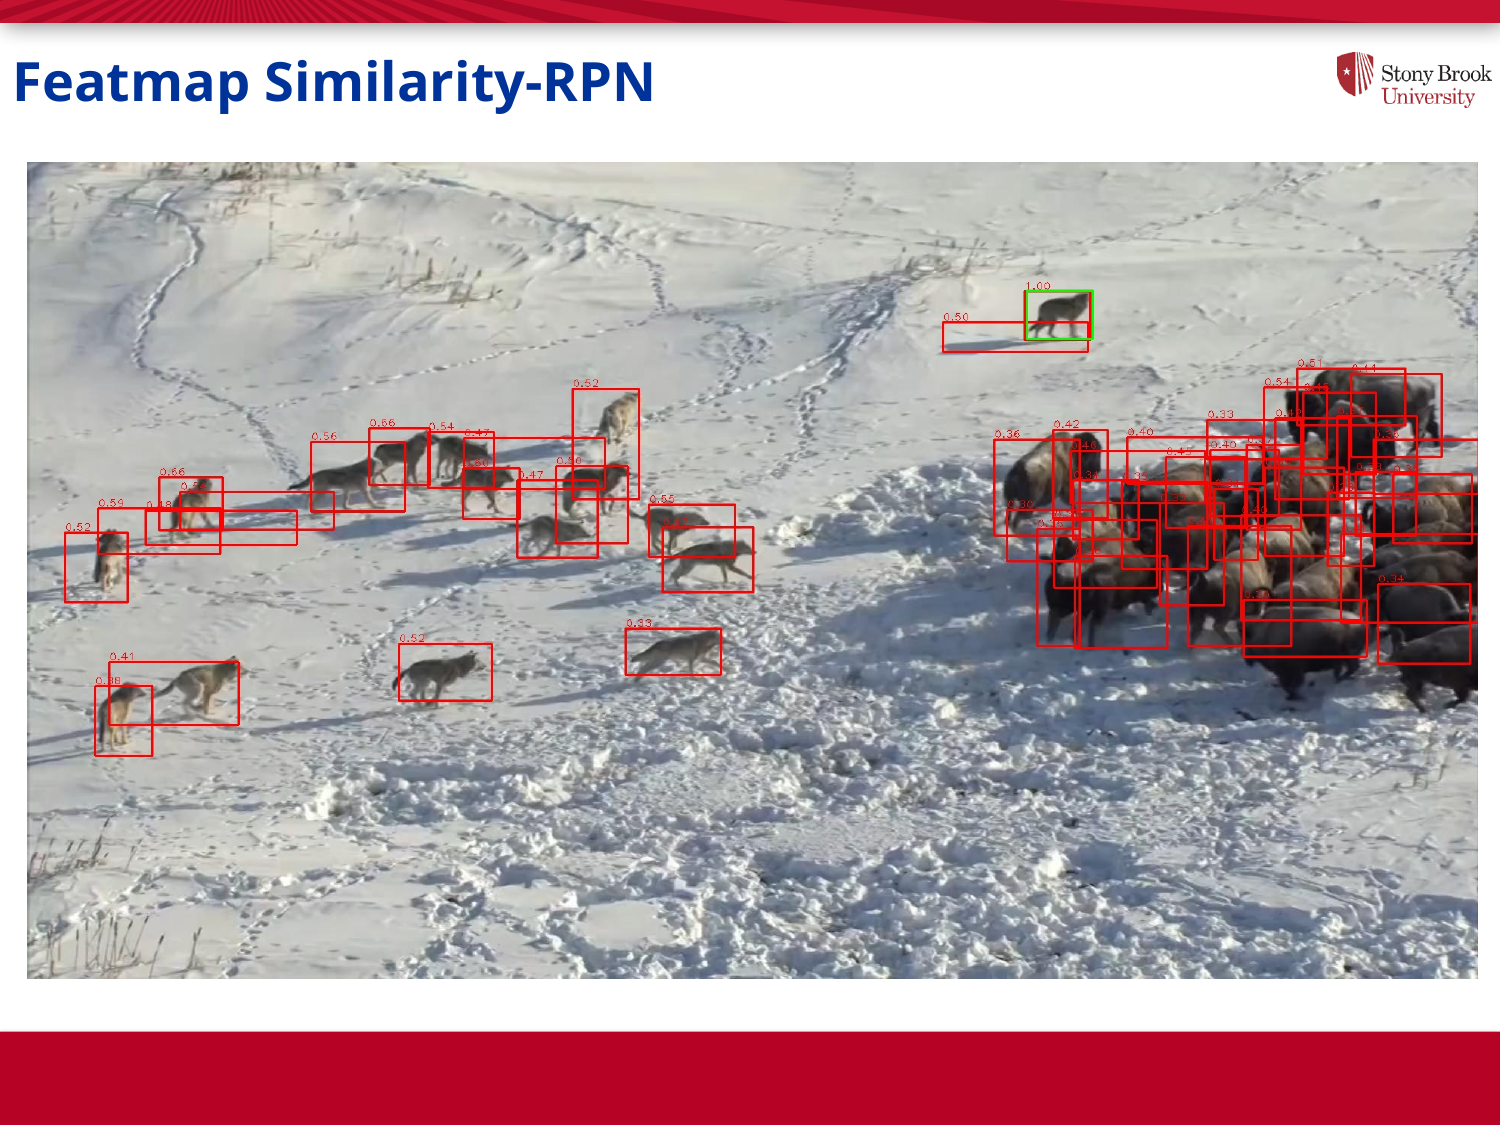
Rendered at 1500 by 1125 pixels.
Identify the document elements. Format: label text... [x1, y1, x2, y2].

picture [27, 162, 1479, 979]
picture [1479, 52, 1492, 108]
title Featmap Similarity-RPN [12, 27, 1479, 146]
picture [0, 0, 1500, 23]
